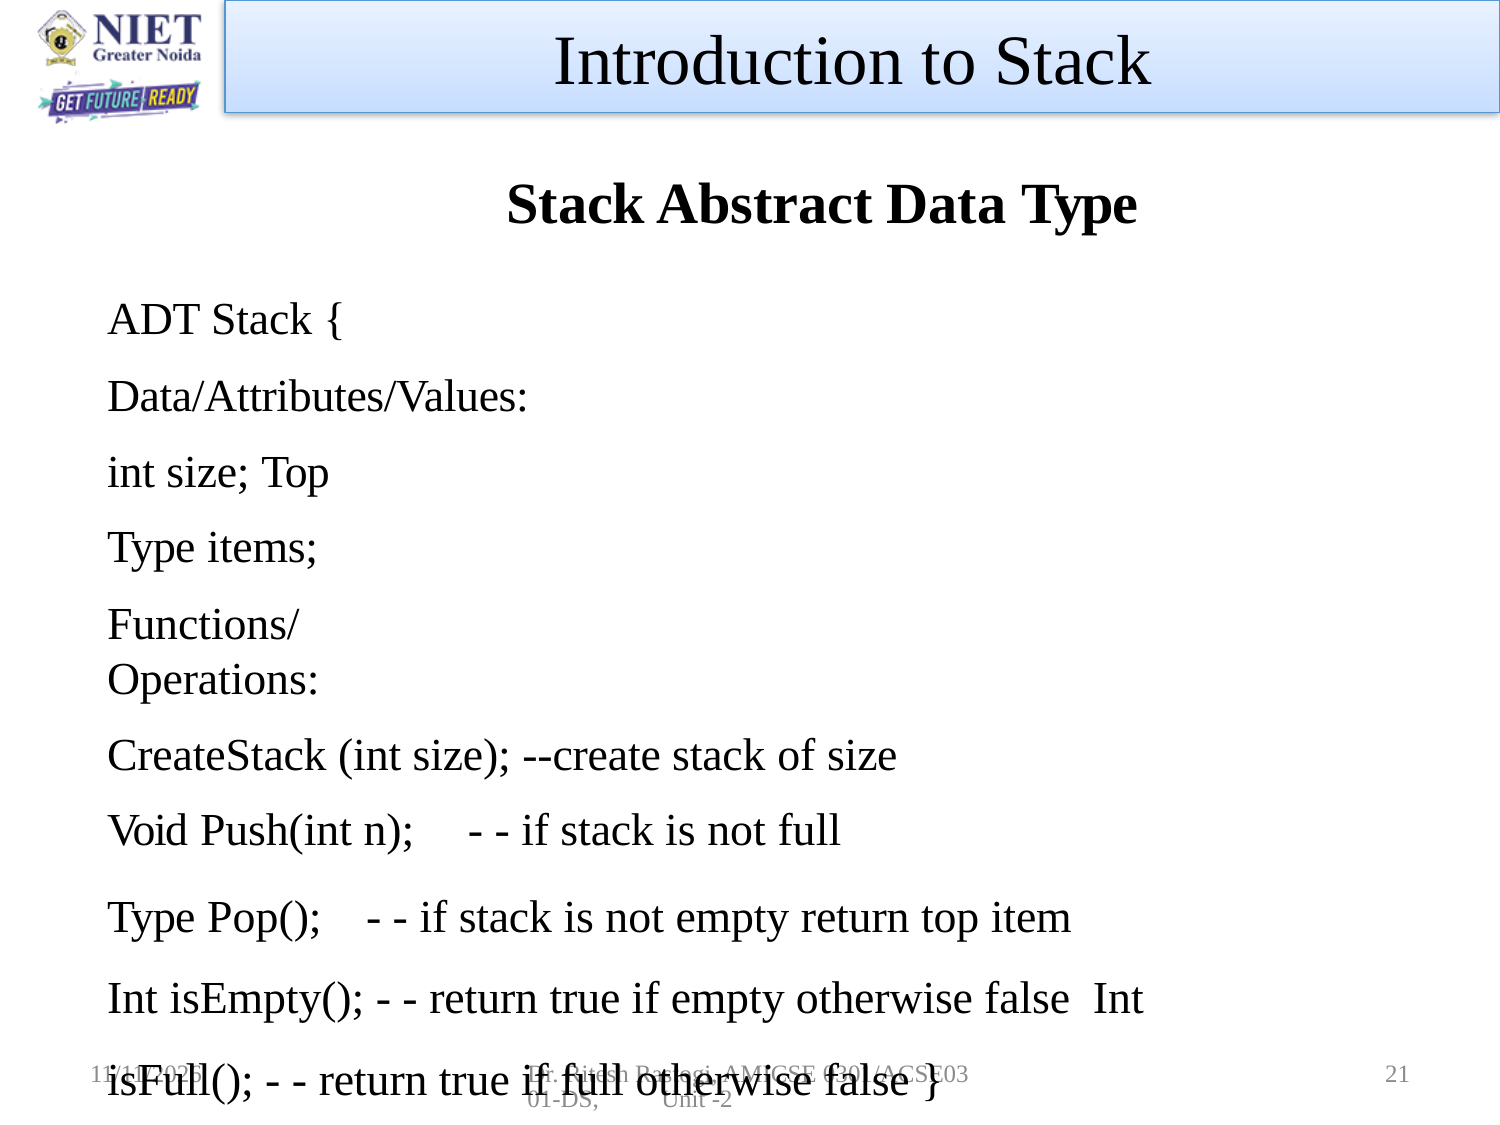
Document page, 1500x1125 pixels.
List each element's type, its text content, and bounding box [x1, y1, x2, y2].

title Stack Abstract Data Type [249, 120, 1394, 294]
picture [0, 0, 238, 135]
text_box Introduction to Stack [238, 0, 1500, 113]
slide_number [75, 1042, 425, 1103]
footer Dr. Ritesh Rastogi, AMICSE 0301/ACSE0301-DS, Unit -2 [512, 1042, 988, 1103]
text_box ADT Stack { Data/Attributes/Values: int size; Top Type items; Functions/Operations: CreateStack (int size); --create stack of size Void Push(int n); - - if stack is not full Type Pop(); - - if stack is not empty return top item Int isEmpty(); - - return true if empty otherwise false Int isFull(); - - return true if full otherwise false } [105, 258, 1146, 1105]
slide_number 21 [1074, 1042, 1425, 1103]
